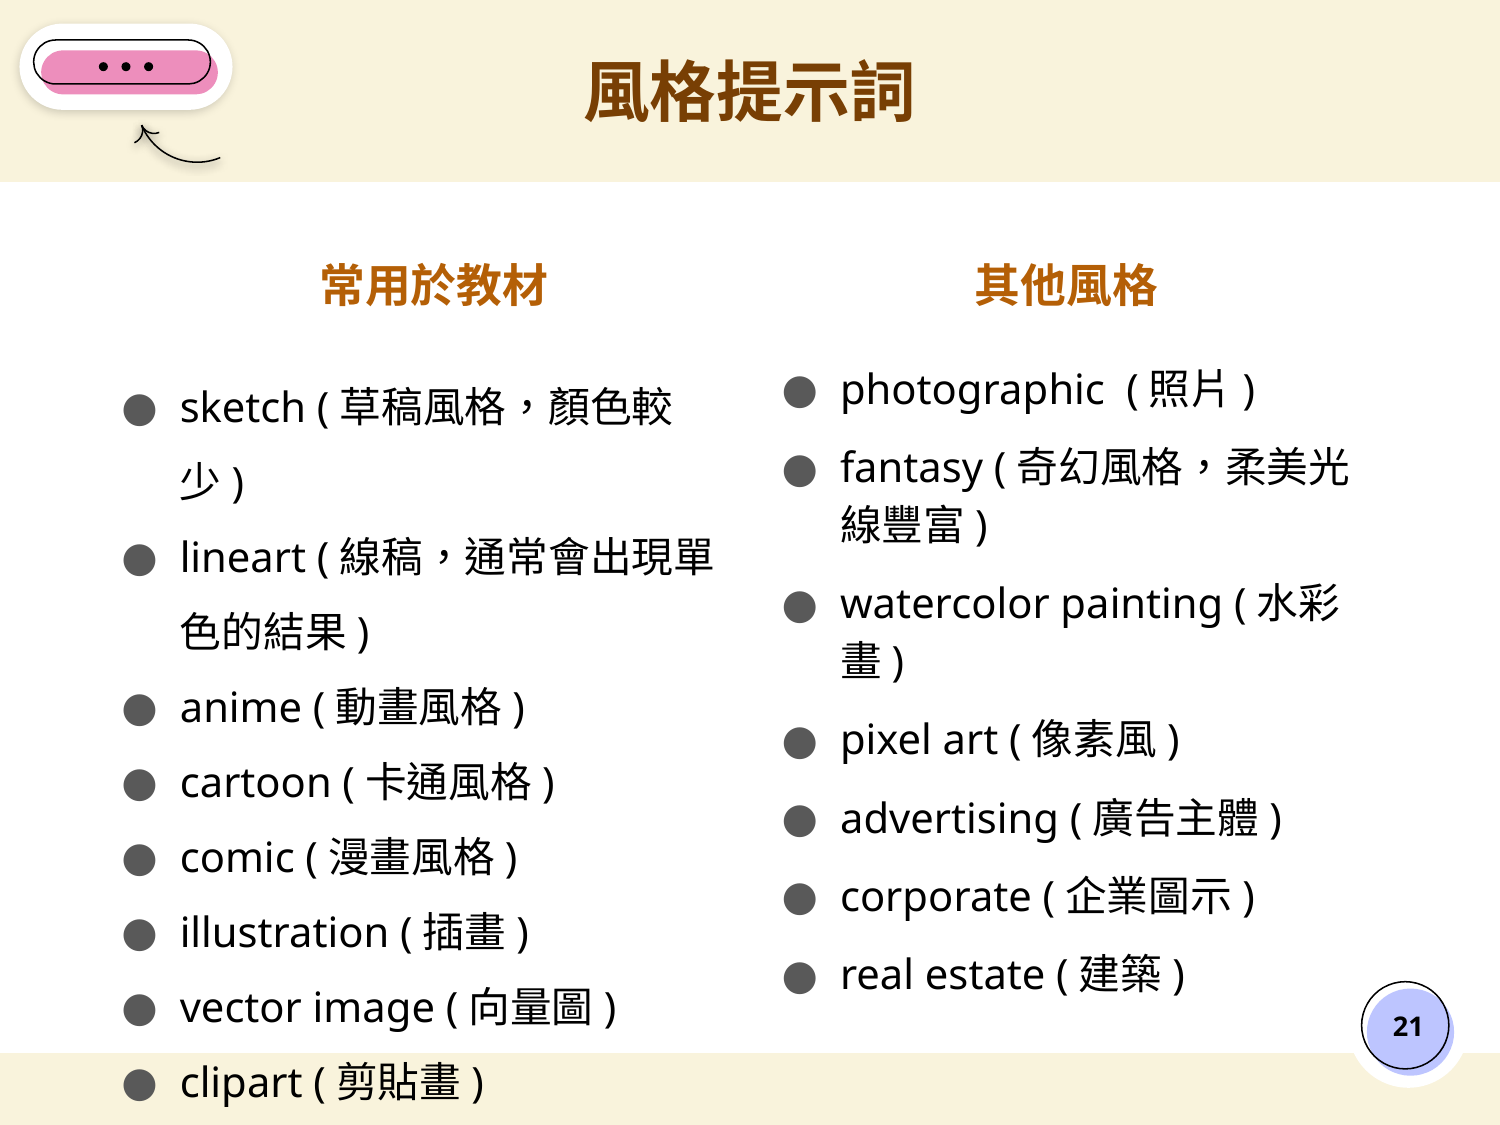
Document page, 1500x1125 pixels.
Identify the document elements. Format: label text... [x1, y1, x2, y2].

subtitle 常用於教材 [117, 220, 750, 340]
subtitle 其他風格 [750, 220, 1383, 340]
slide_number ‹#› [1363, 984, 1454, 1071]
list sketch (草稿風格，顏色較少) lineart (線稿，通常會出現單色的結果) anime (動畫風格) cartoon (卡通風格) comic (漫畫風格) illustration (插畫) vector image (向量圖) clipart (剪貼畫) [89, 340, 750, 999]
title 風格提示詞 [232, 23, 1268, 171]
list photographic (照片) fantasy (奇幻風格，柔美光線豐富) watercolor painting (水彩畫) pixel art (像素風) advertising (廣告主體) corporate (企業圖示) real estate (建築) [750, 340, 1383, 999]
